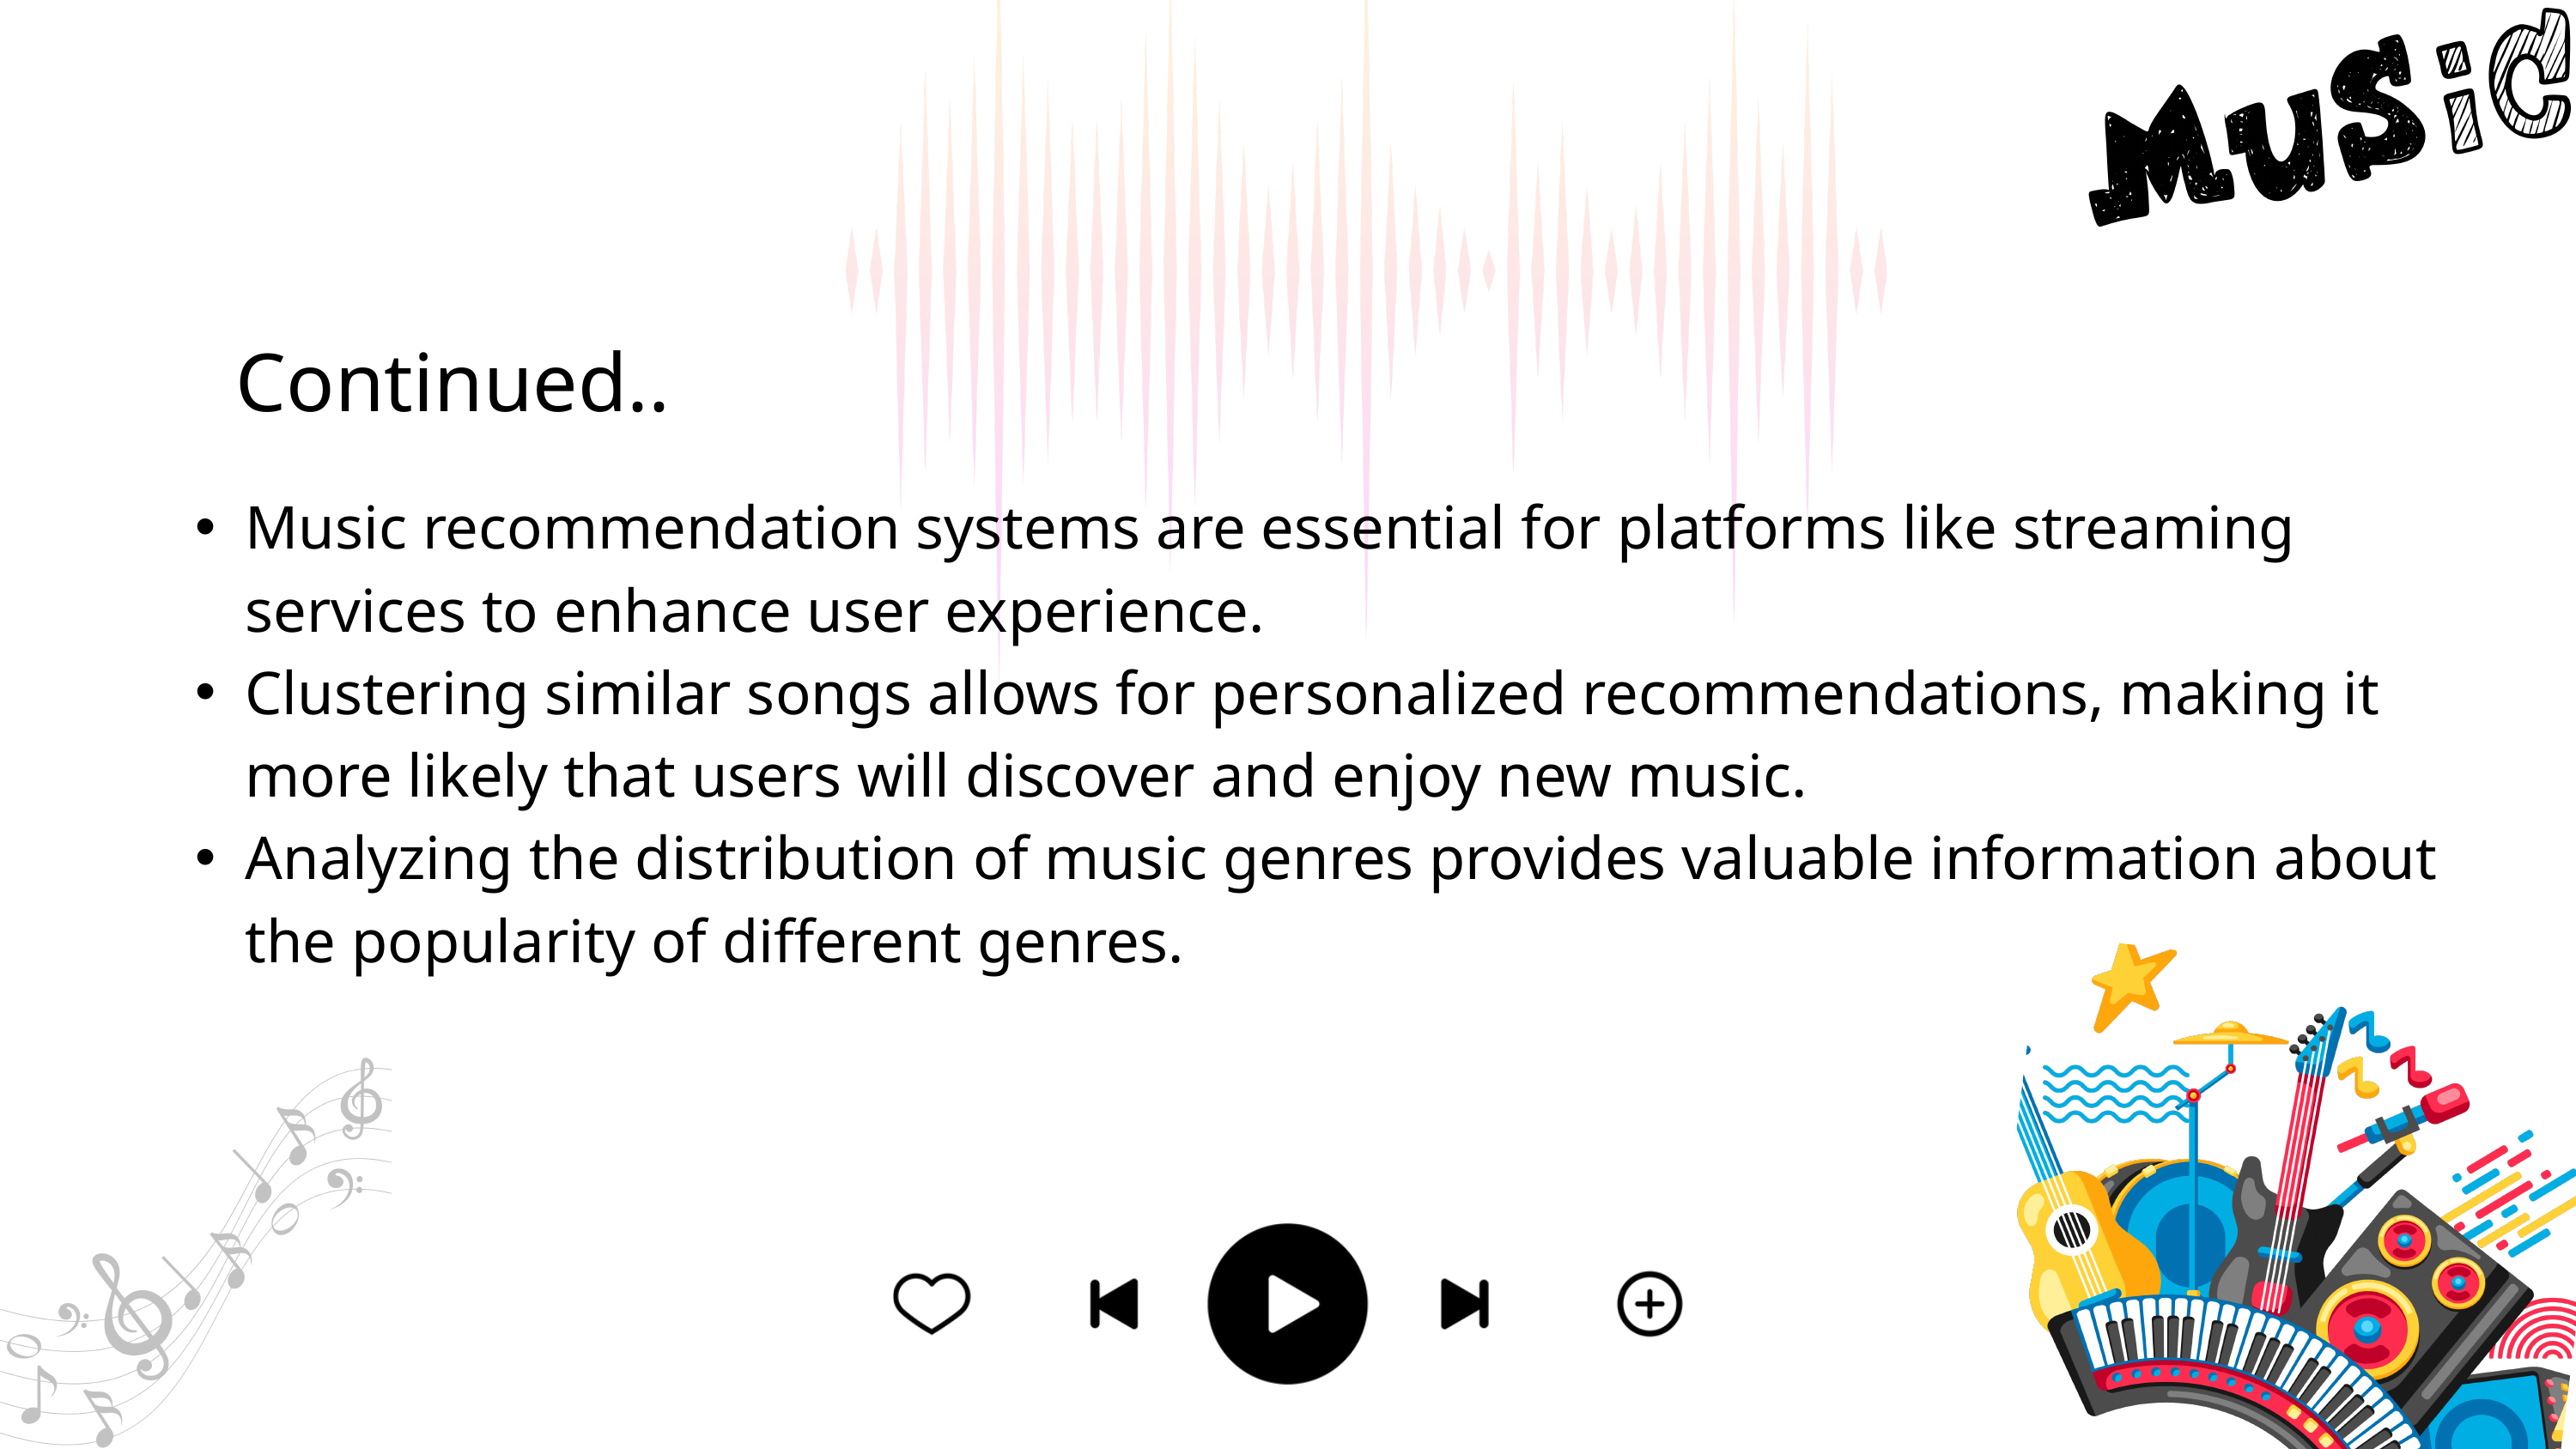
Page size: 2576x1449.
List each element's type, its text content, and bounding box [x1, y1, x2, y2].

text_box [845, 0, 1887, 478]
text_box Music recommendation systems are essential for platforms like streaming services to enhance user experience. Clustering similar songs allows for personalized recommendations, making it more likely that users will discover and enjoy new music. Analyzing the distribution of music genres provides valuable information about the popularity of different genres. [144, 478, 2490, 974]
text_box [893, 1223, 1683, 1385]
text_box [1977, 974, 2576, 1449]
text_box [0, 1057, 392, 1449]
text_box [2087, 0, 2576, 227]
text_box Continued.. [196, 315, 711, 428]
